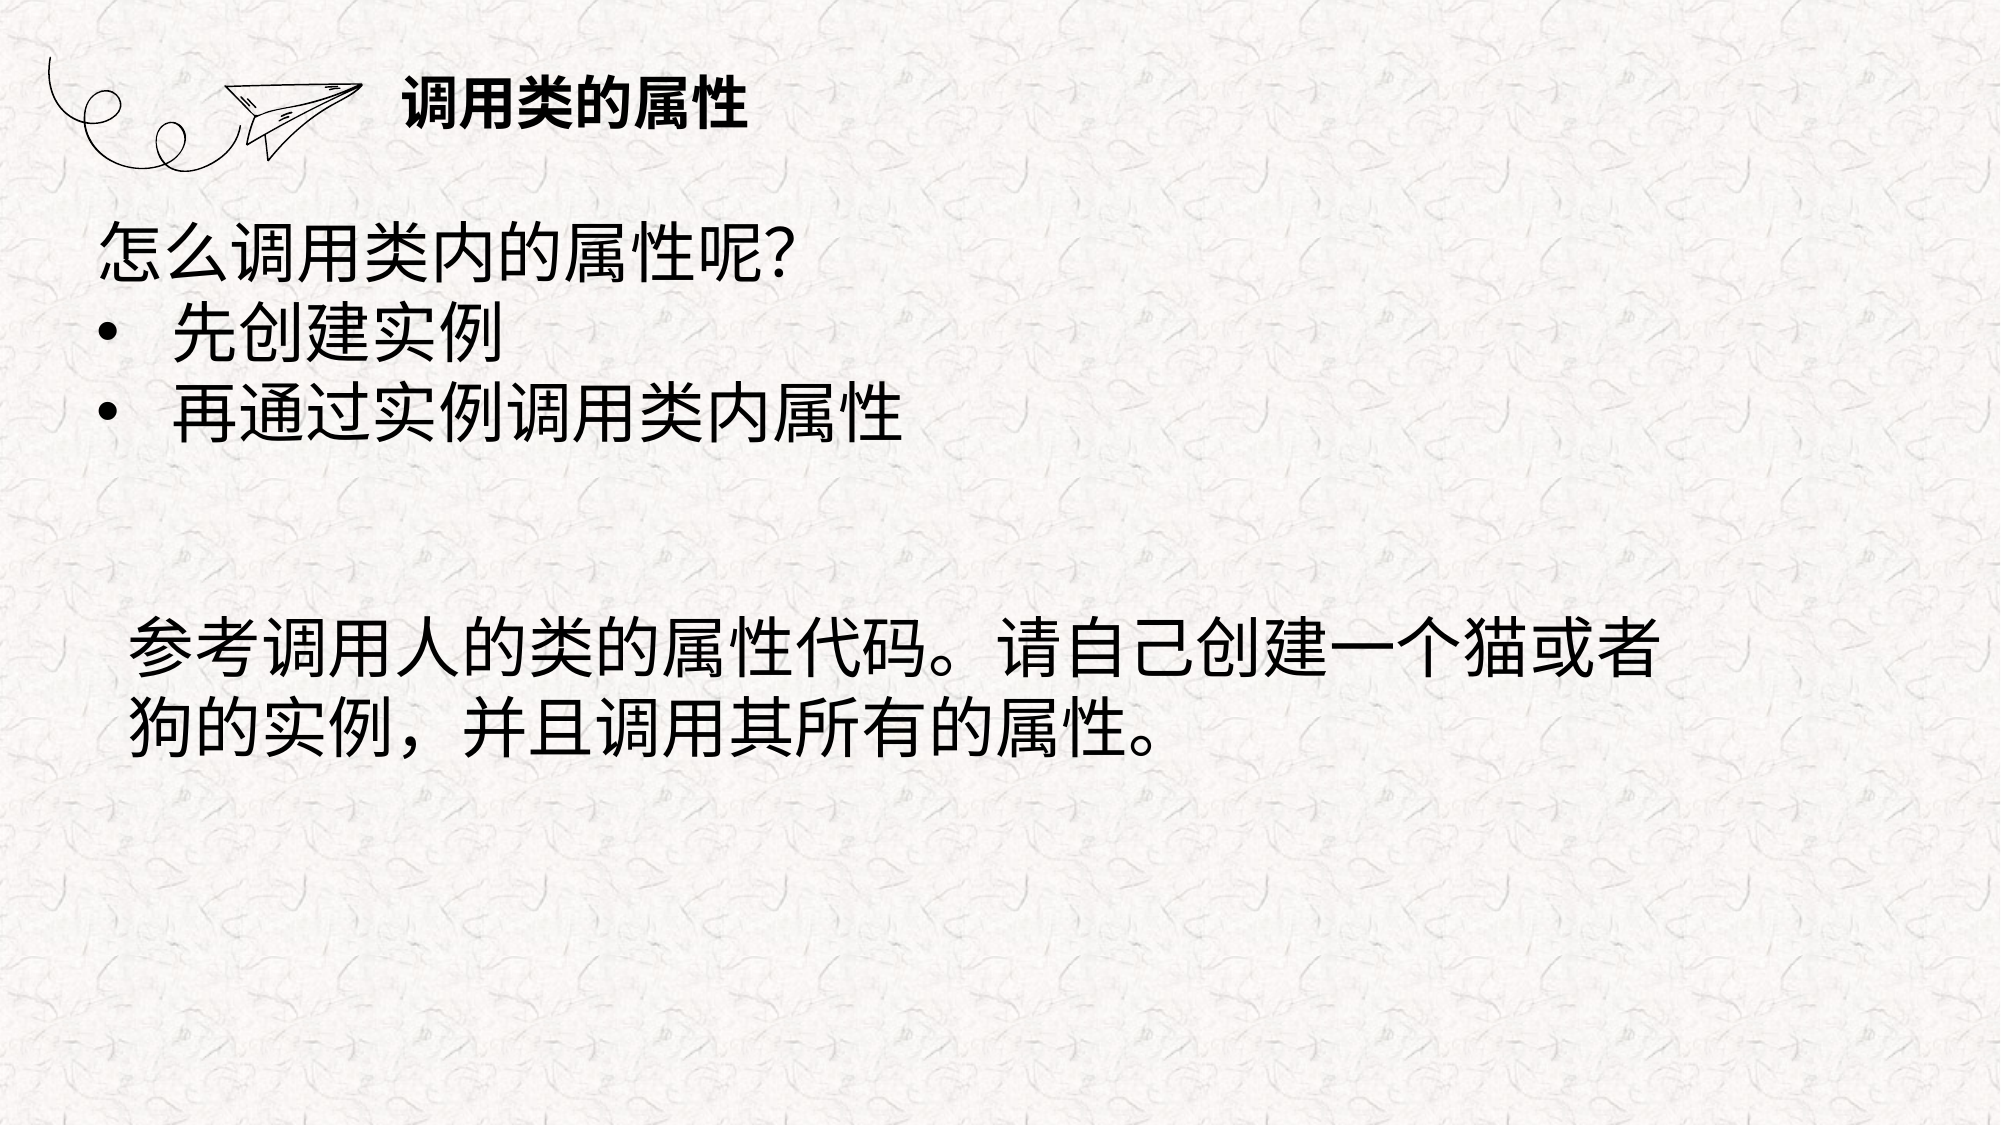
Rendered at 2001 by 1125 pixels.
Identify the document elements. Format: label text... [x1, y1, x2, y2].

picture [0, 0, 2001, 1125]
text_box 参考调用人的类的属性代码。请自己创建一个猫或者狗的实例，并且调用其所有的属性。 [112, 598, 1732, 774]
text_box 怎么调用类内的属性呢？ 先创建实例 再通过实例调用类内属性 [81, 203, 1035, 597]
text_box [48, 56, 766, 172]
